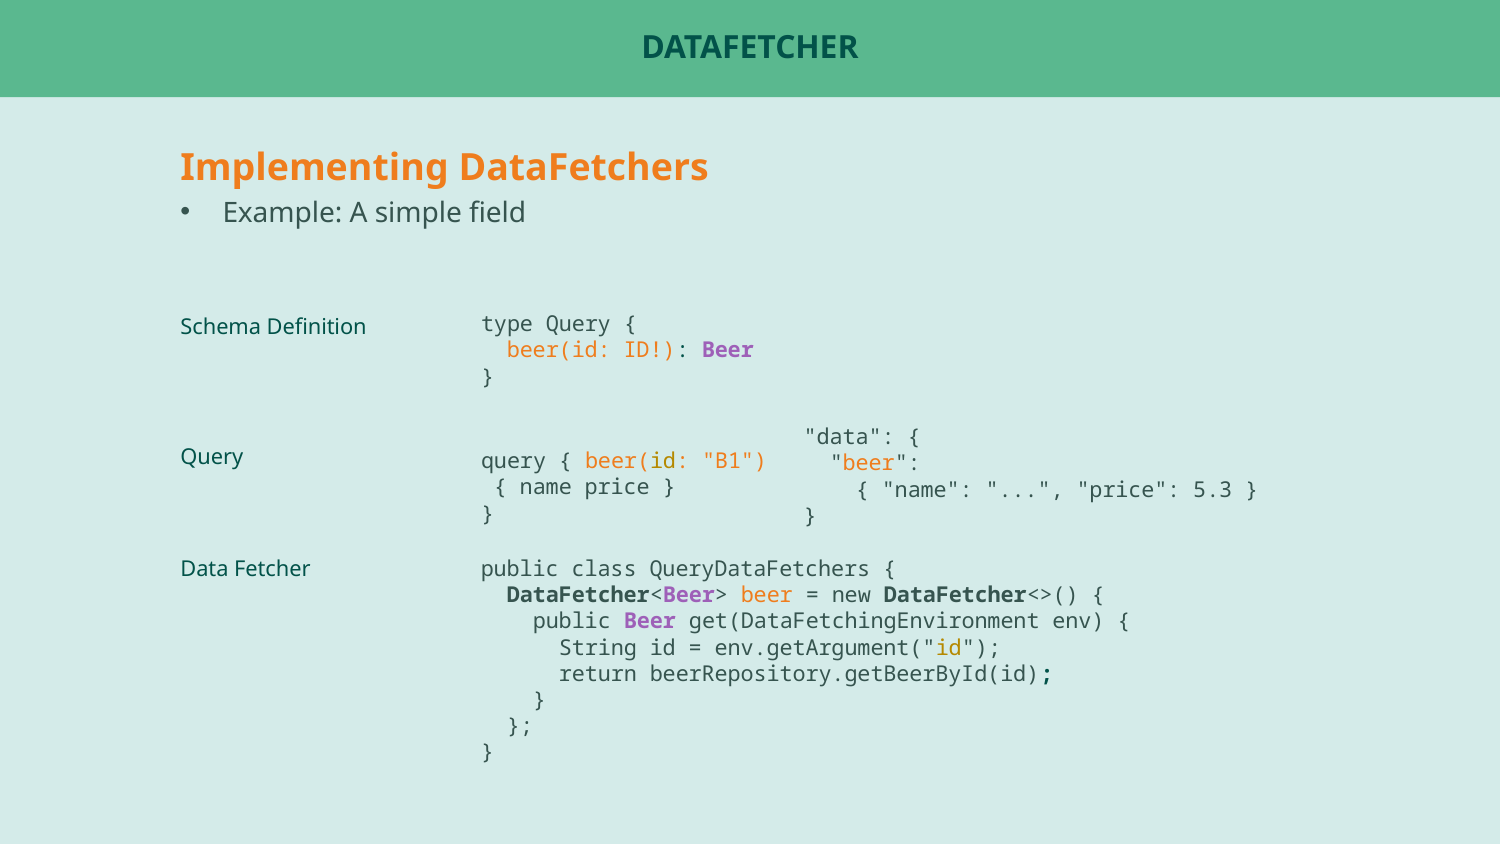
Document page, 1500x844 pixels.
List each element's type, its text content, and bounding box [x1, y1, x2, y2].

text_box "data": { "beer": { "name": "...", "price": 5.3 } } [788, 415, 1304, 535]
text_box query { beer(id: "B1") { name price } } [466, 439, 788, 533]
text_box Data Fetcher [165, 547, 467, 589]
text_box public class QueryDataFetchers { DataFetcher<Beer> beer = new DataFetcher<>() { public Beer get(DataFetchingEnvironment env) { String id = env.getArgument("id"); return beerRepository.getBeerById(id); } }; } [466, 547, 1290, 772]
text_box Schema Definition [165, 304, 466, 346]
text_box type Query { beer(id: ID!): Beer } [466, 302, 903, 396]
text_box Query [165, 435, 467, 477]
title DataFetcher [0, 0, 1500, 98]
text_box Implementing DataFetchers Example: A simple field [165, 126, 1200, 236]
